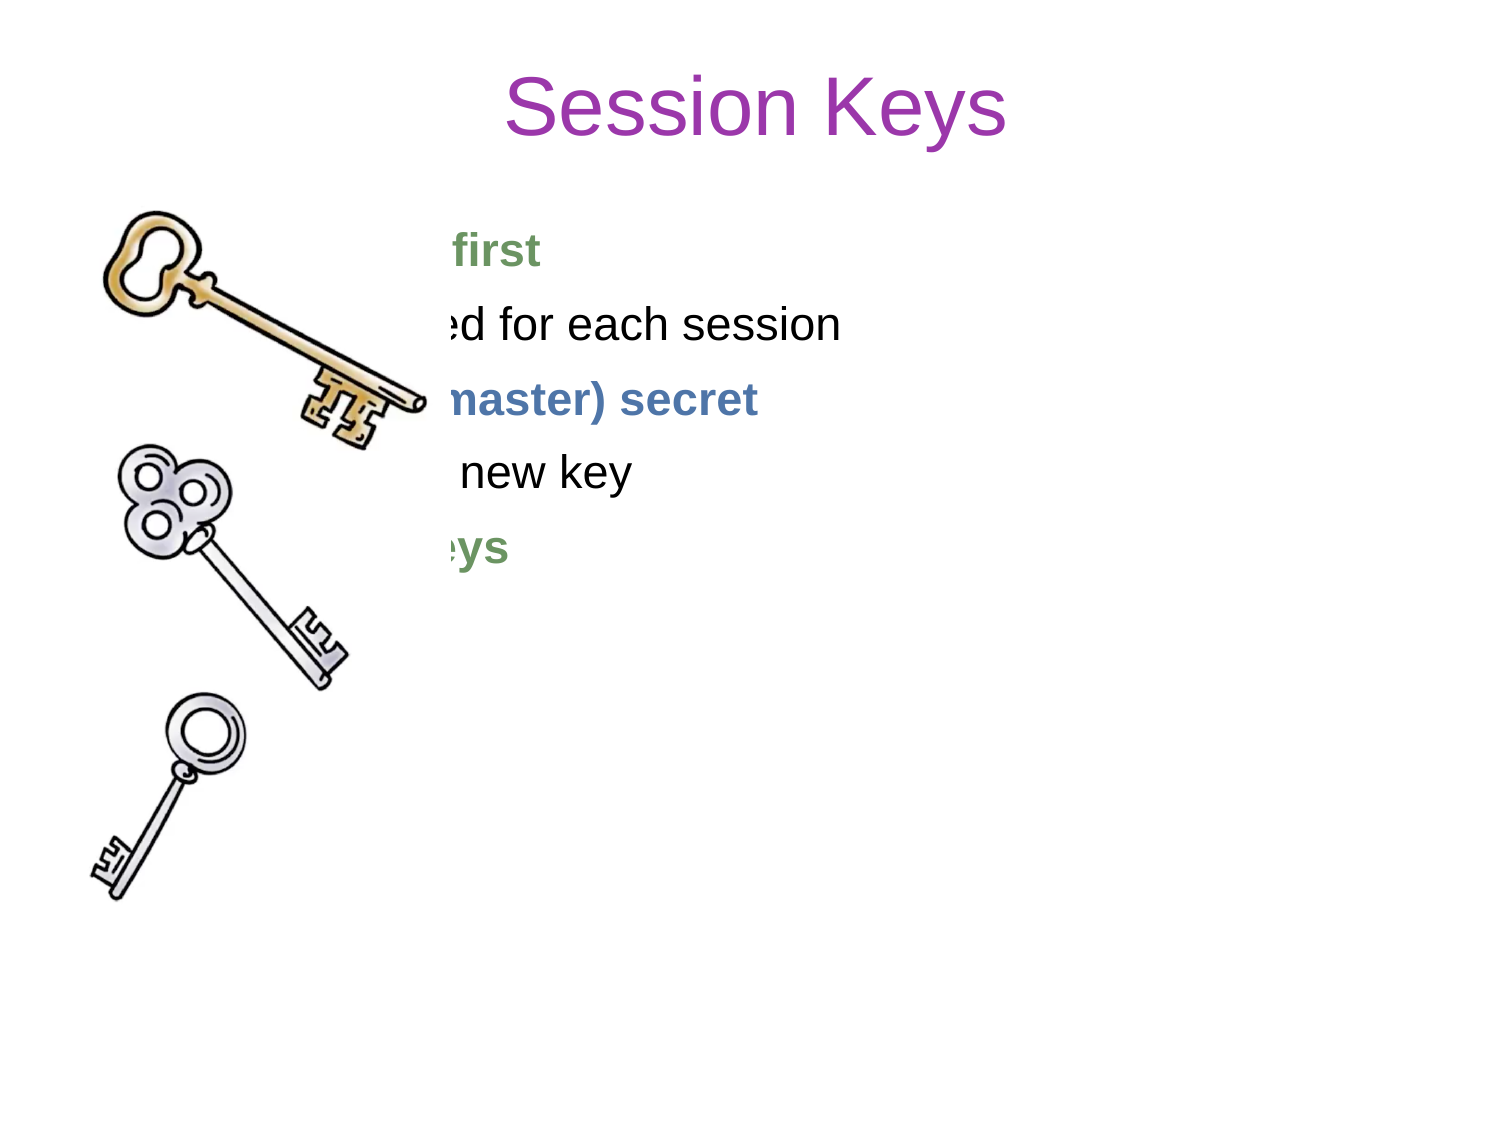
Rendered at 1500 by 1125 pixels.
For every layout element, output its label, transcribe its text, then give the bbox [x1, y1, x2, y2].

picture [31, 190, 451, 935]
list Authentication first A new key is used for each session Using shared (master) secret Encrypt the new key Using public keys [52, 196, 1459, 1059]
title Session Keys [52, 30, 1459, 174]
